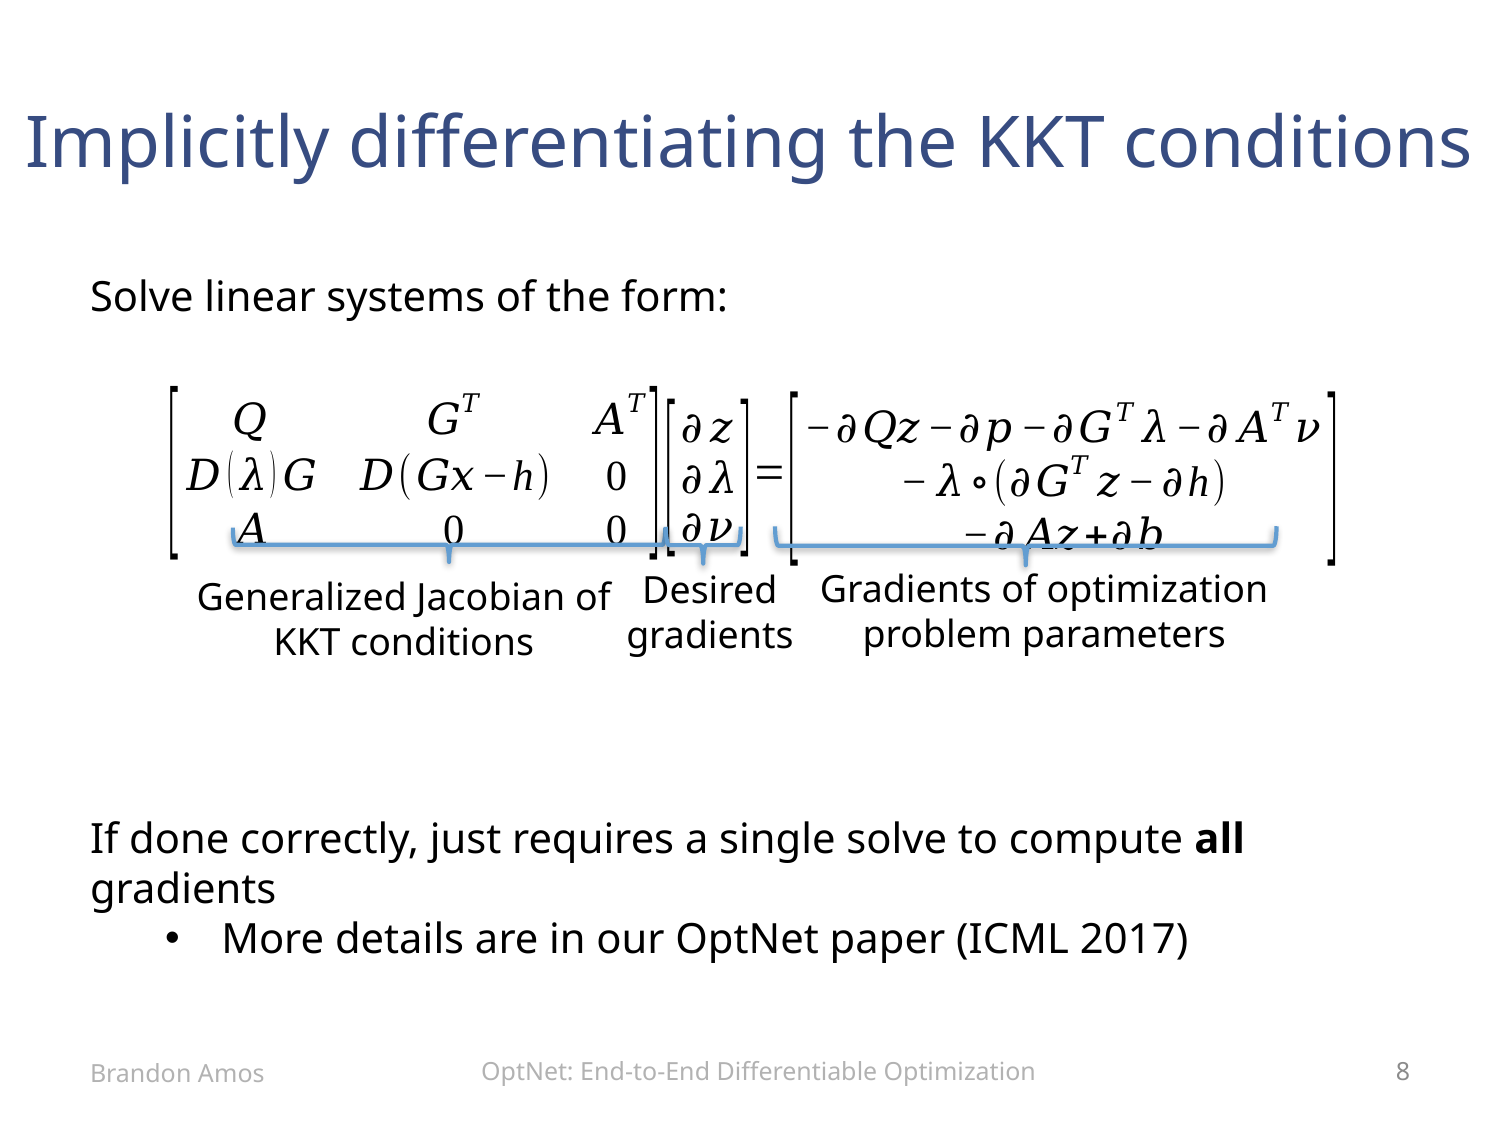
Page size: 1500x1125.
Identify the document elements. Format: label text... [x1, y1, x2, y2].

text_box [230, 527, 662, 565]
text_box Gradients of optimization problem parameters [797, 557, 1292, 662]
text_box Generalized Jacobian of KKT conditions [167, 565, 640, 671]
slide_number 8 [1074, 1042, 1425, 1103]
footer OptNet: End-to-End Differentiable Optimization [443, 1042, 1074, 1103]
text_box [663, 526, 743, 566]
list Solve linear systems of the form: If done correctly, just requires a single solve to compute all gradients More details are in our OptNet paper (ICML 2017) [75, 262, 1425, 1005]
title Implicitly differentiating the KKT conditions [0, 45, 1500, 233]
text_box [772, 526, 1279, 568]
text_box Desired gradients [565, 558, 855, 664]
slide_number Brandon Amos [75, 1042, 425, 1103]
